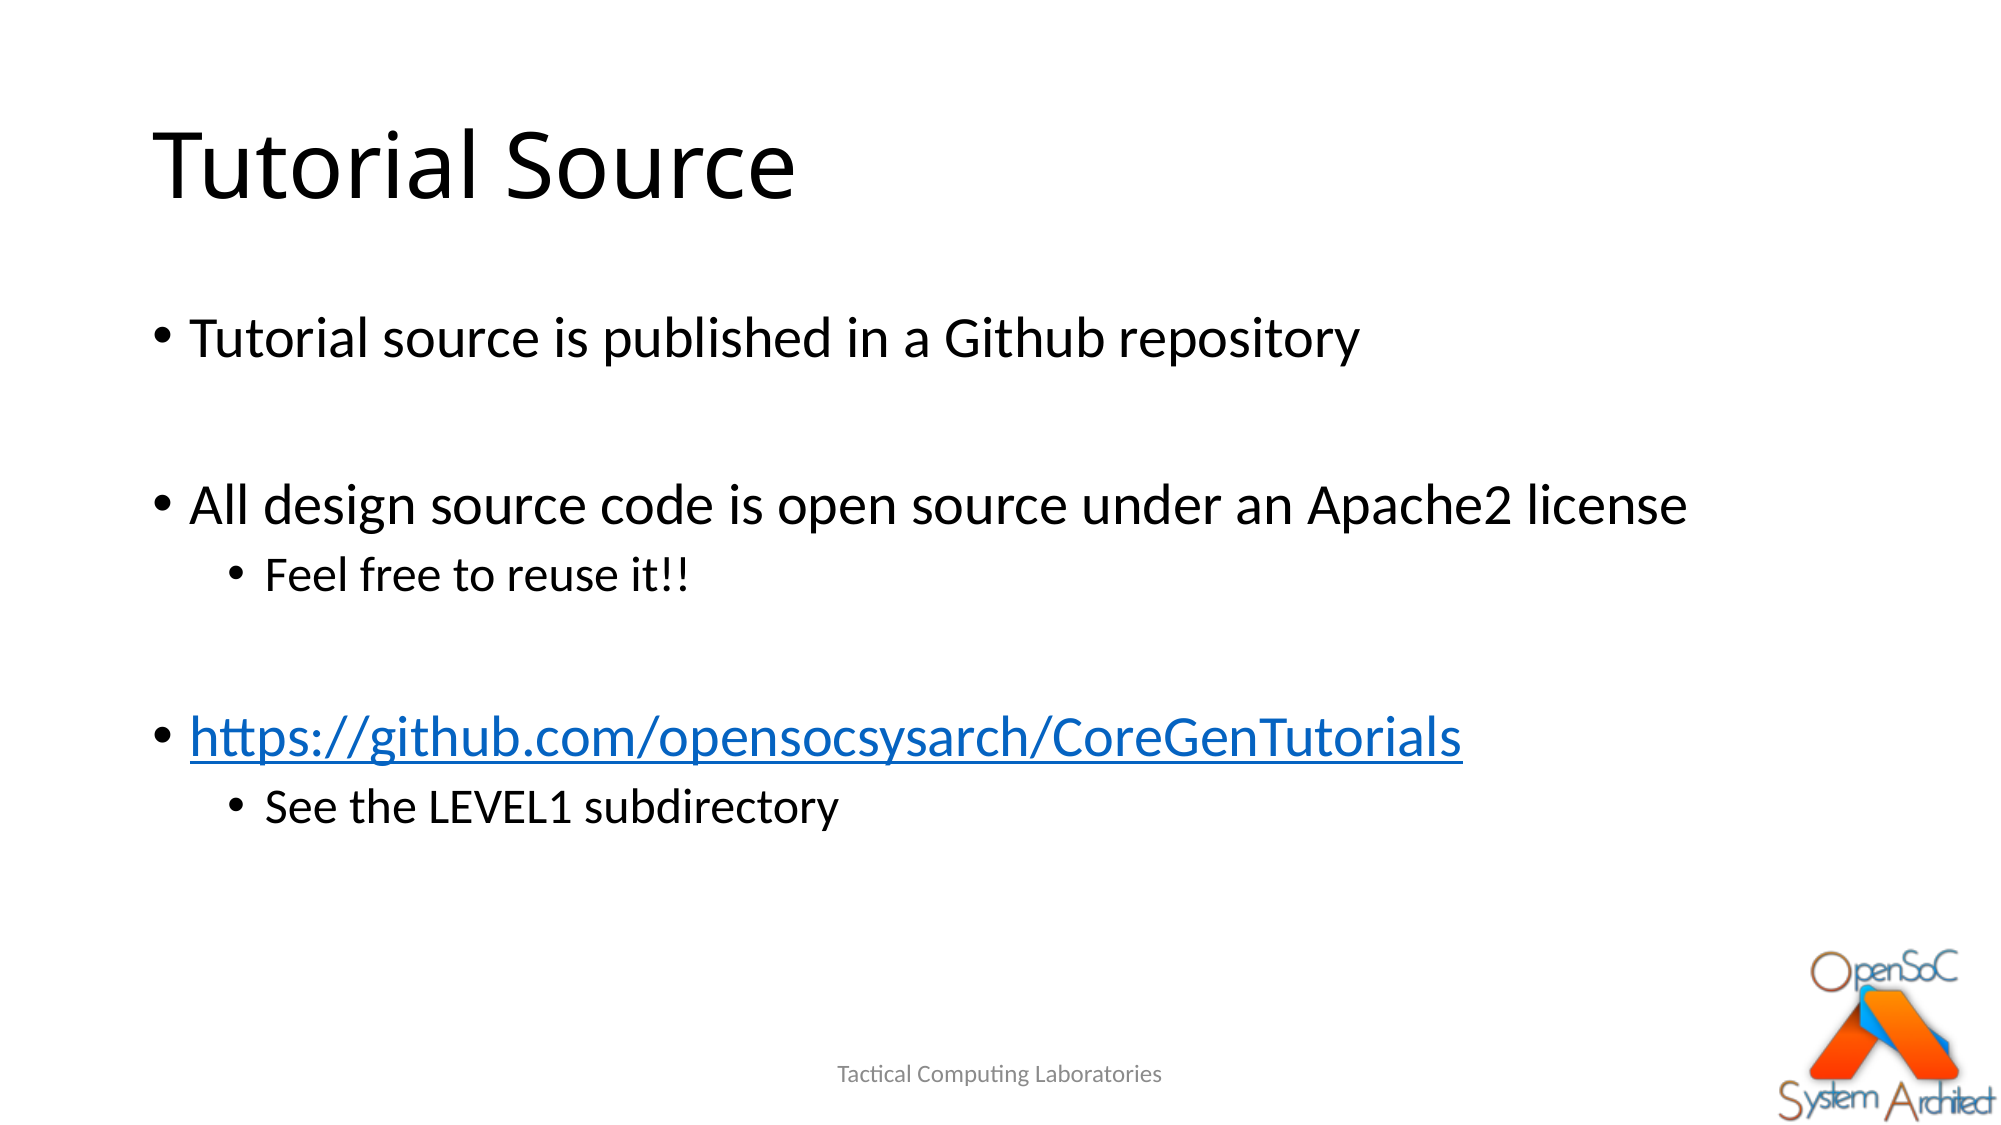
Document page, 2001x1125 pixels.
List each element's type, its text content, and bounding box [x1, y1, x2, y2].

title Tutorial Source [137, 59, 1863, 278]
footer Tactical Computing Laboratories [662, 1042, 1338, 1103]
picture [1775, 946, 2000, 1125]
list Tutorial source is published in a Github repository All design source code is open source under an Apache2 license Feel free to reuse it!! https://github.com/opensocsysarch/CoreGenTutorials See the LEVEL1 subdirectory [137, 299, 1863, 1014]
